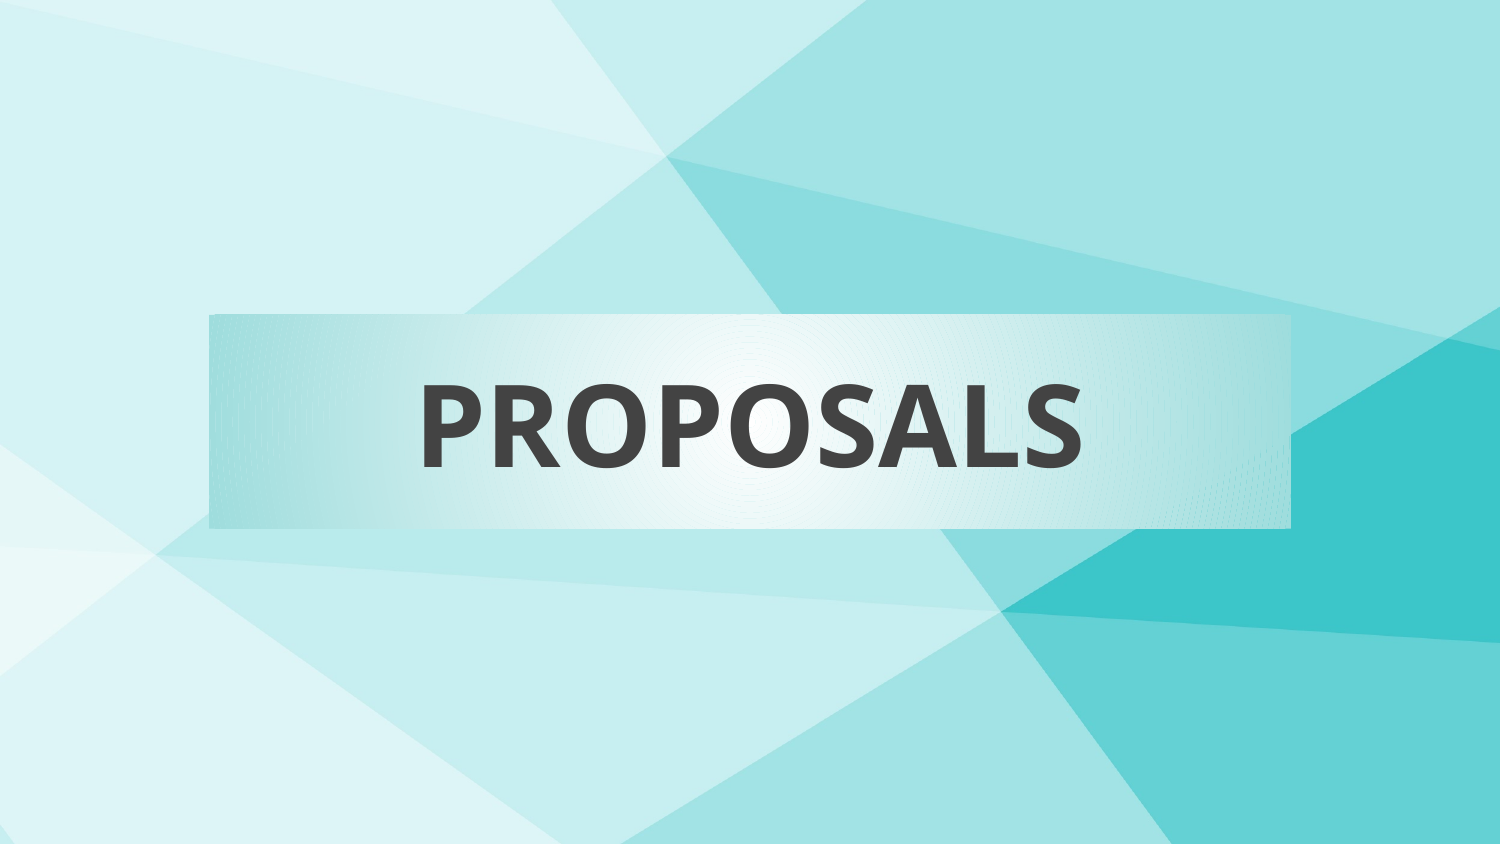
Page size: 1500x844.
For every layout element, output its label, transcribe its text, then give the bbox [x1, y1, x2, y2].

picture [0, 0, 1500, 844]
title PROPOSALS [162, 223, 1338, 621]
